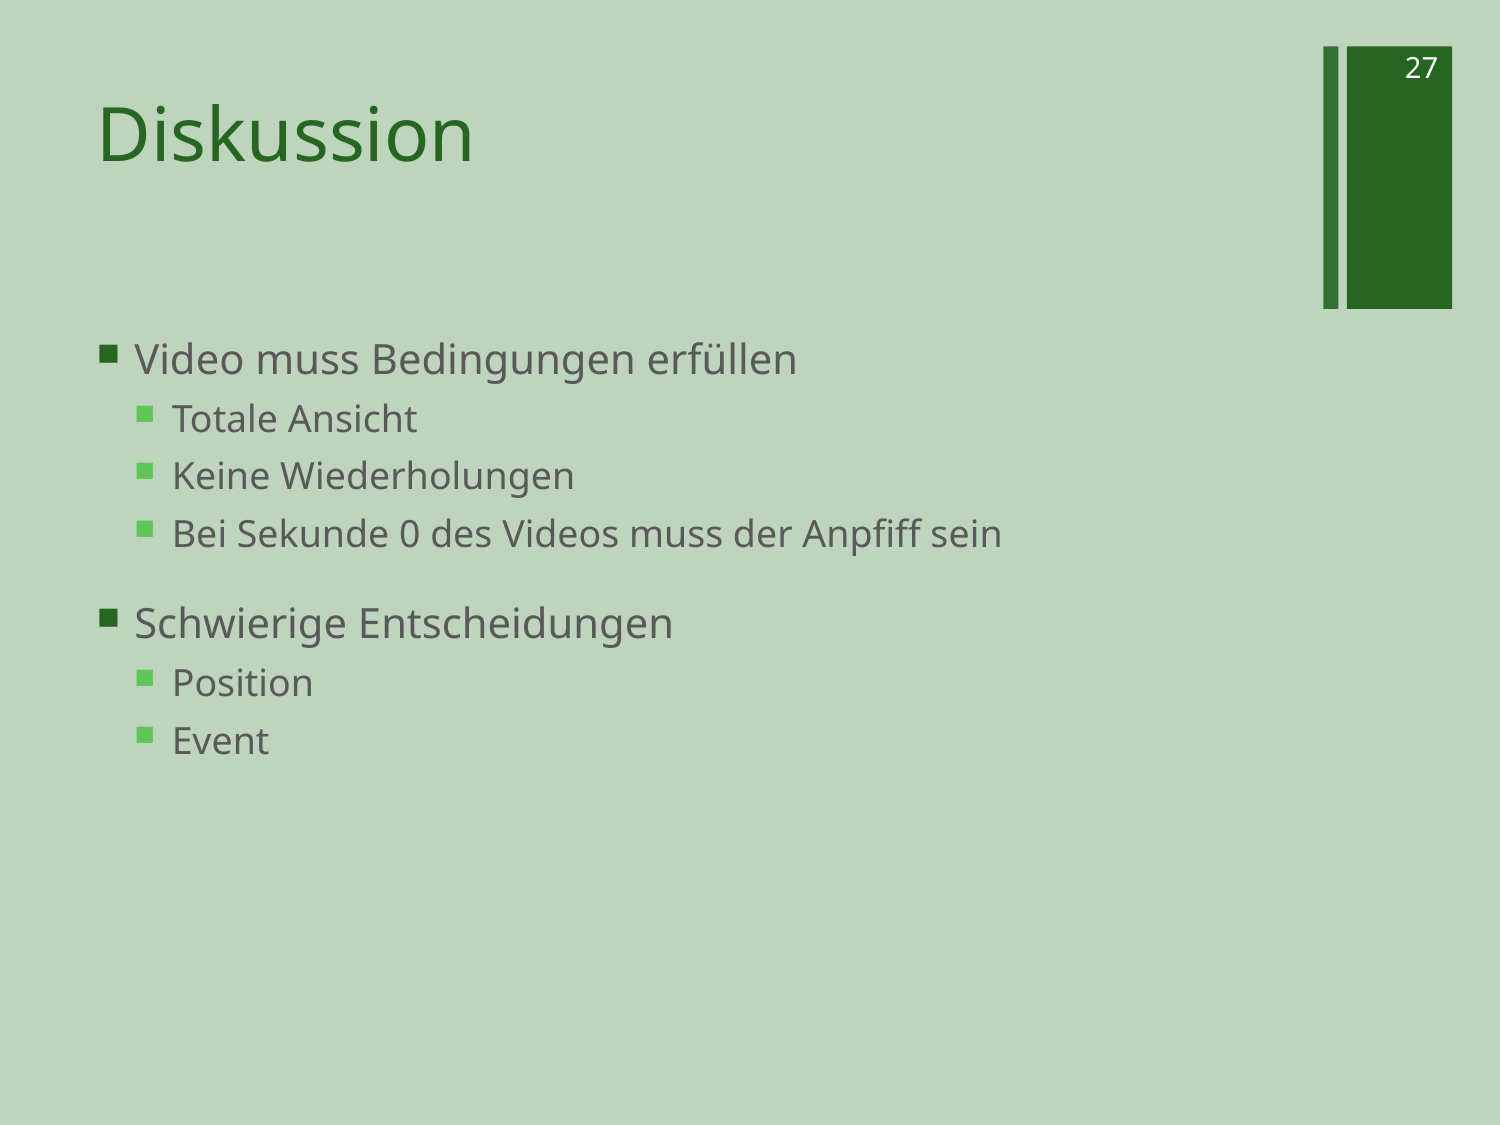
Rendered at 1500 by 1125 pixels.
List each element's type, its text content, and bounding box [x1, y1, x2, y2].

title Diskussion [81, 79, 1322, 263]
list Video muss Bedingungen erfüllen Totale Ansicht Keine Wiederholungen Bei Sekunde 0 des Videos muss der Anpfiff sein Schwierige Entscheidungen Position Event [81, 324, 1322, 1005]
slide_number 27 [1362, 39, 1454, 100]
